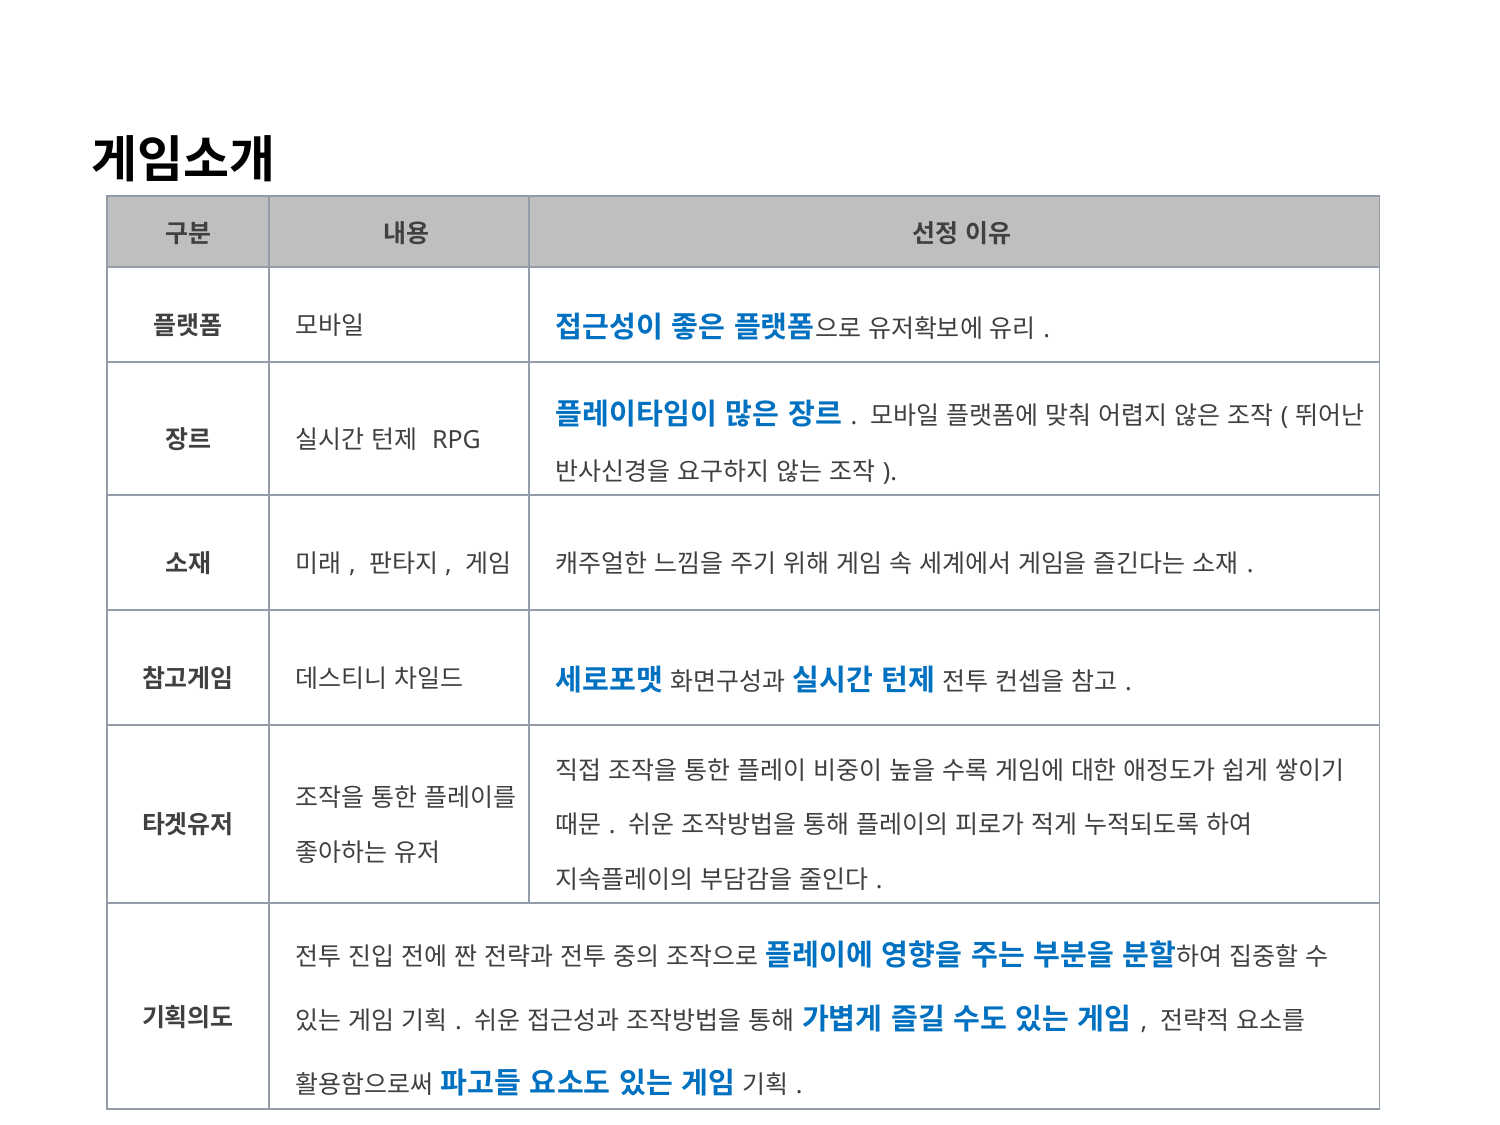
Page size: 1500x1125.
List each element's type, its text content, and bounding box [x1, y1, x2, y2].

table_cell 미래, 판타지, 게임 [270, 496, 528, 609]
table_cell 플랫폼 [108, 268, 268, 361]
table_header 선정 이유 [530, 197, 1379, 266]
table_cell 캐주얼한 느낌을 주기 위해 게임 속 세계에서 게임을 즐긴다는 소재. [530, 496, 1379, 609]
table_cell 직접 조작을 통한 플레이 비중이 높을 수록 게임에 대한 애정도가 쉽게 쌓이기 때문. 쉬운 조작방법을 통해 플레이의 피로가 적게 누적되도록 하여 지속플레이의 부담감을 줄인다. [530, 726, 1379, 902]
table_cell 전투 진입 전에 짠 전략과 전투 중의 조작으로 플레이에 영향을 주는 부분을 분할하여 집중할 수 있는 게임 기획. 쉬운 접근성과 조작방법을 통해 가볍게 즐길 수도 있는 게임, 전략적 요소를 활용함으로써 파고들 요소도 있는 게임 기획. [270, 904, 1379, 1108]
table_cell 타겟유저 [108, 726, 268, 902]
table_cell 장르 [108, 363, 268, 494]
table_cell 모바일 [270, 268, 528, 361]
table_cell 데스티니 차일드 [270, 611, 528, 724]
table_header 구분 [108, 197, 268, 266]
table_header 내용 [270, 197, 528, 266]
table_cell 소재 [108, 496, 268, 609]
table_cell 실시간 턴제 RPG [270, 363, 528, 494]
table_cell 세로포맷 화면구성과 실시간 턴제 전투 컨셉을 참고. [530, 611, 1379, 724]
table_cell 접근성이 좋은 플랫폼으로 유저확보에 유리. [530, 268, 1379, 361]
table_cell 기획의도 [108, 904, 268, 1108]
table_cell 참고게임 [108, 611, 268, 724]
text_box 게임소개 [76, 89, 370, 195]
table_cell 플레이타임이 많은 장르. 모바일 플랫폼에 맞춰 어렵지 않은 조작(뛰어난 반사신경을 요구하지 않는 조작). [530, 363, 1379, 494]
table_cell 조작을 통한 플레이를 좋아하는 유저 [270, 726, 528, 902]
